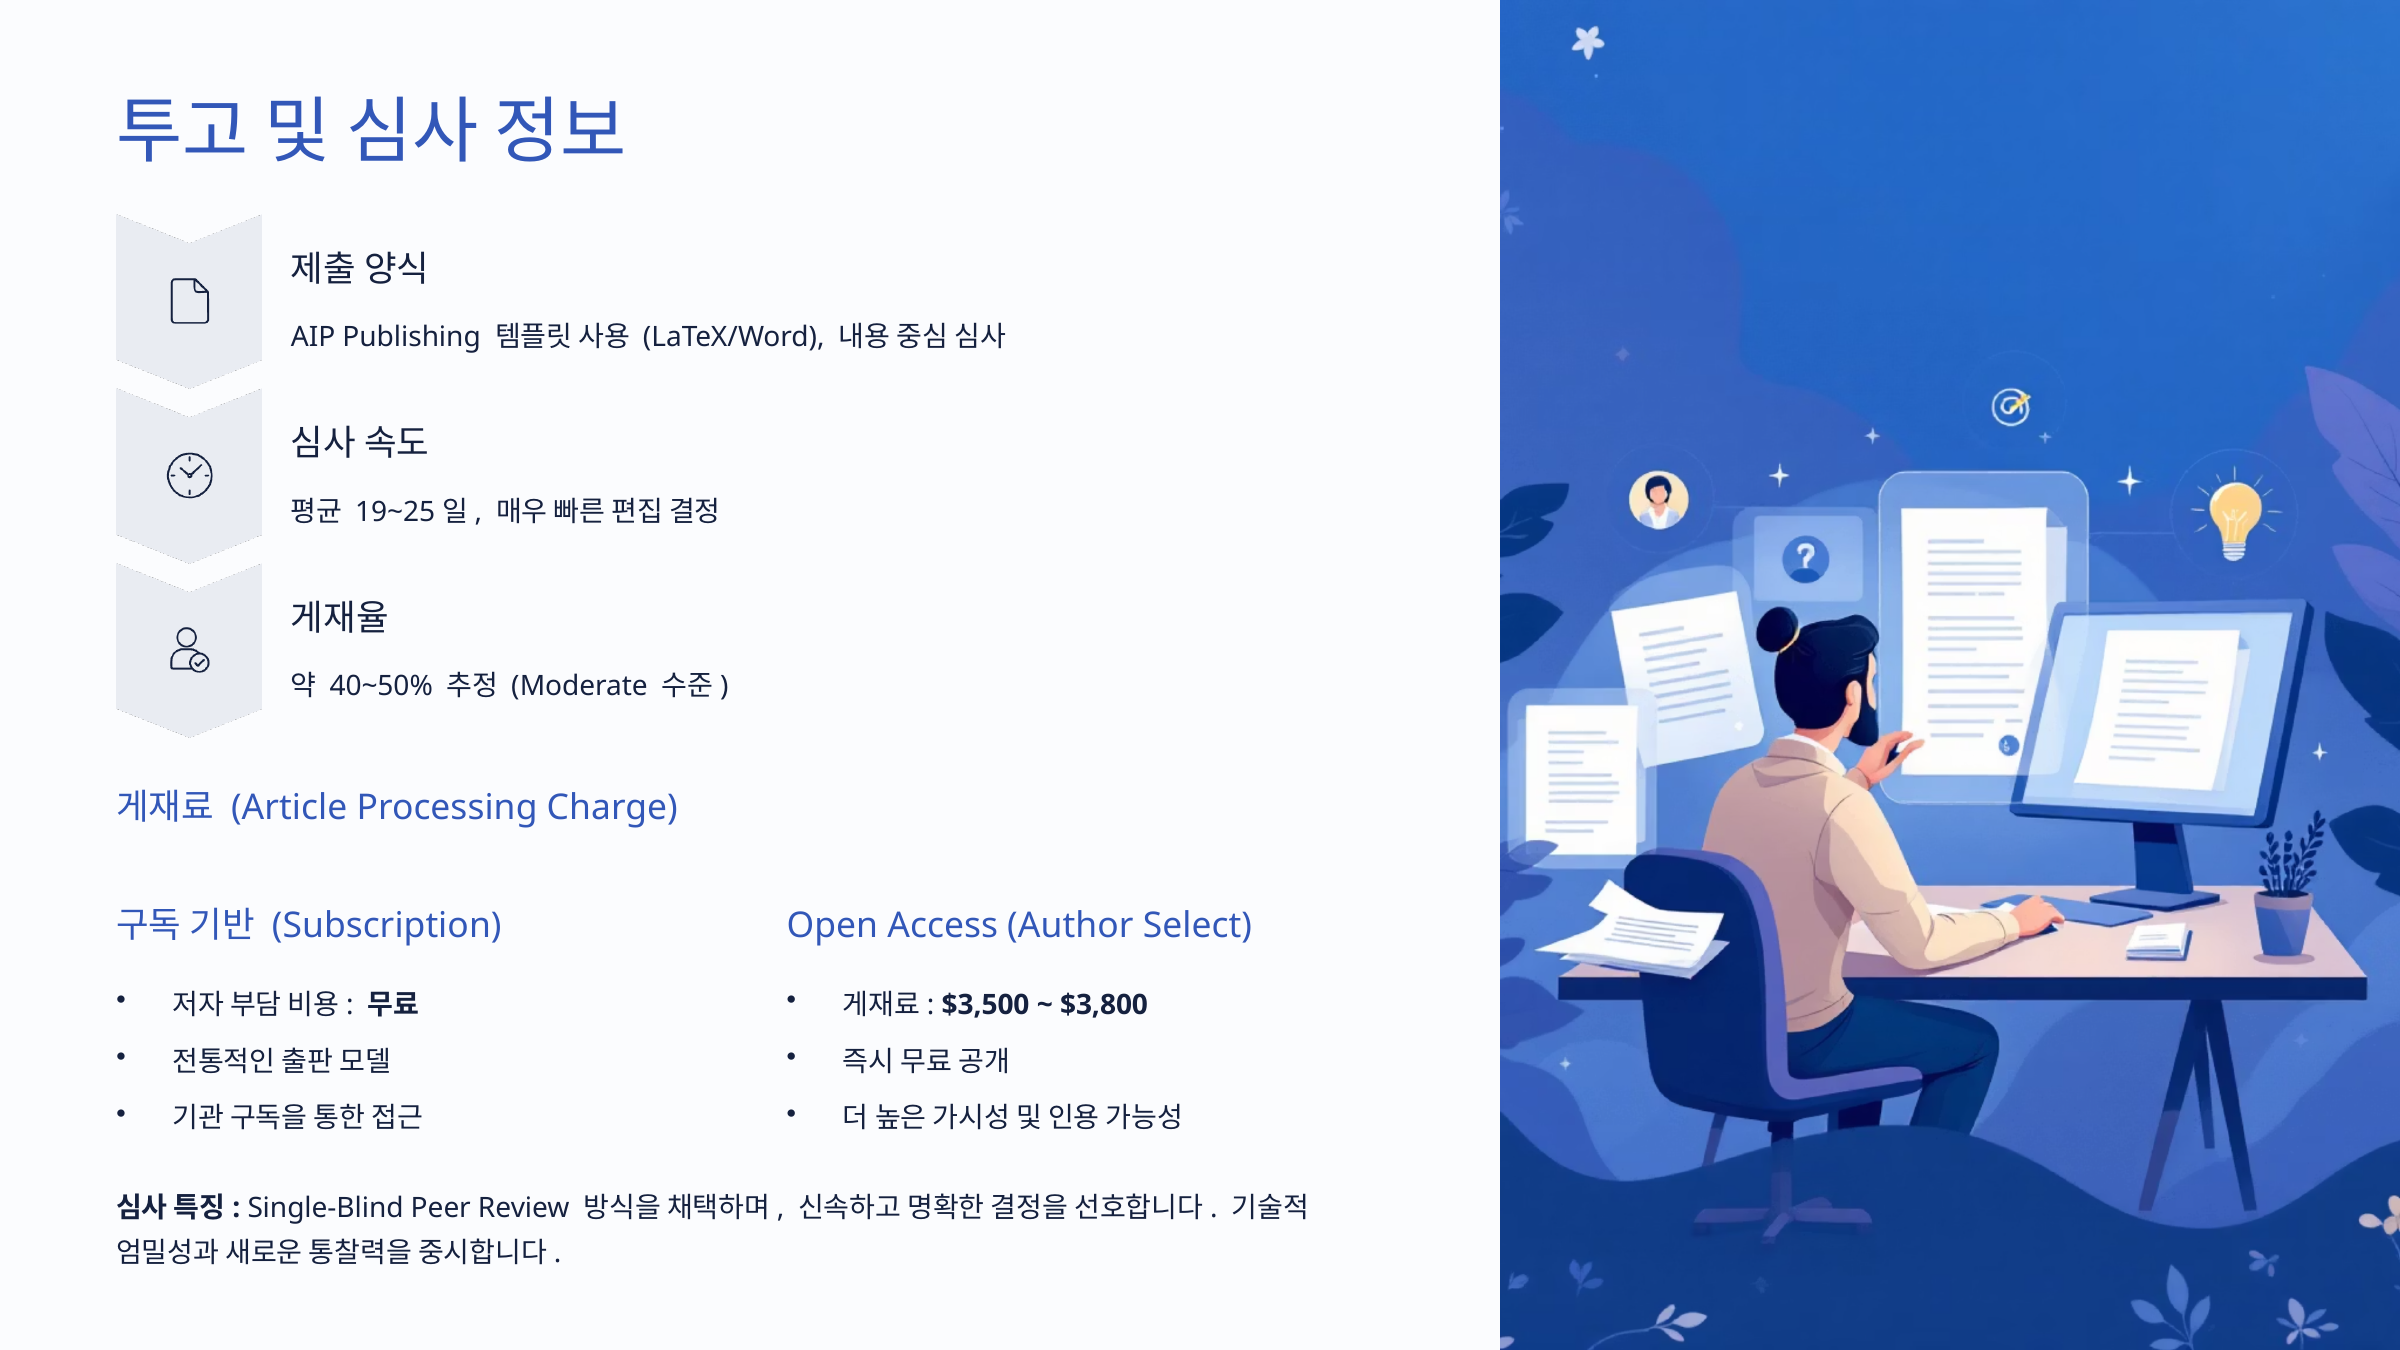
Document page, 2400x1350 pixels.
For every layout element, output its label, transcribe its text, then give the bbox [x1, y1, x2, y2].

text_box 즉시 무료 공개 [786, 1030, 1385, 1078]
text_box 투고 및 심사 정보 [116, 79, 844, 171]
text_box 게재료: $3,500 ~ $3,800 [786, 974, 1385, 1021]
text_box 기관 구독을 통한 접근 [116, 1087, 715, 1135]
text_box 게재료 (Article Processing Charge) [116, 781, 693, 827]
text_box 약 40~50% 추정 (Moderate 수준) [290, 655, 1384, 702]
text_box 평균 19~25일, 매우 빠른 편집 결정 [290, 480, 1384, 528]
text_box 심사 특징: Single-Blind Peer Review 방식을 채택하며, 신속하고 명확한 결정을 선호합니다. 기술적 엄밀성과 새로운 통찰력을 중시합니다. [116, 1176, 1384, 1270]
text_box 심사 속도 [290, 418, 655, 464]
text_box 저자 부담 비용: 무료 [116, 974, 715, 1021]
picture [116, 214, 262, 738]
text_box Open Access (Author Select) [786, 899, 1269, 946]
text_box 전통적인 출판 모델 [116, 1030, 715, 1078]
text_box AIP Publishing 템플릿 사용 (LaTeX/Word), 내용 중심 심사 [290, 306, 1384, 353]
text_box 제출 양식 [290, 243, 655, 289]
text_box 구독 기반 (Subscription) [116, 899, 509, 946]
text_box 게재율 [290, 592, 655, 638]
text_box 더 높은 가시성 및 인용 가능성 [786, 1087, 1385, 1135]
picture [1499, 0, 2400, 1350]
